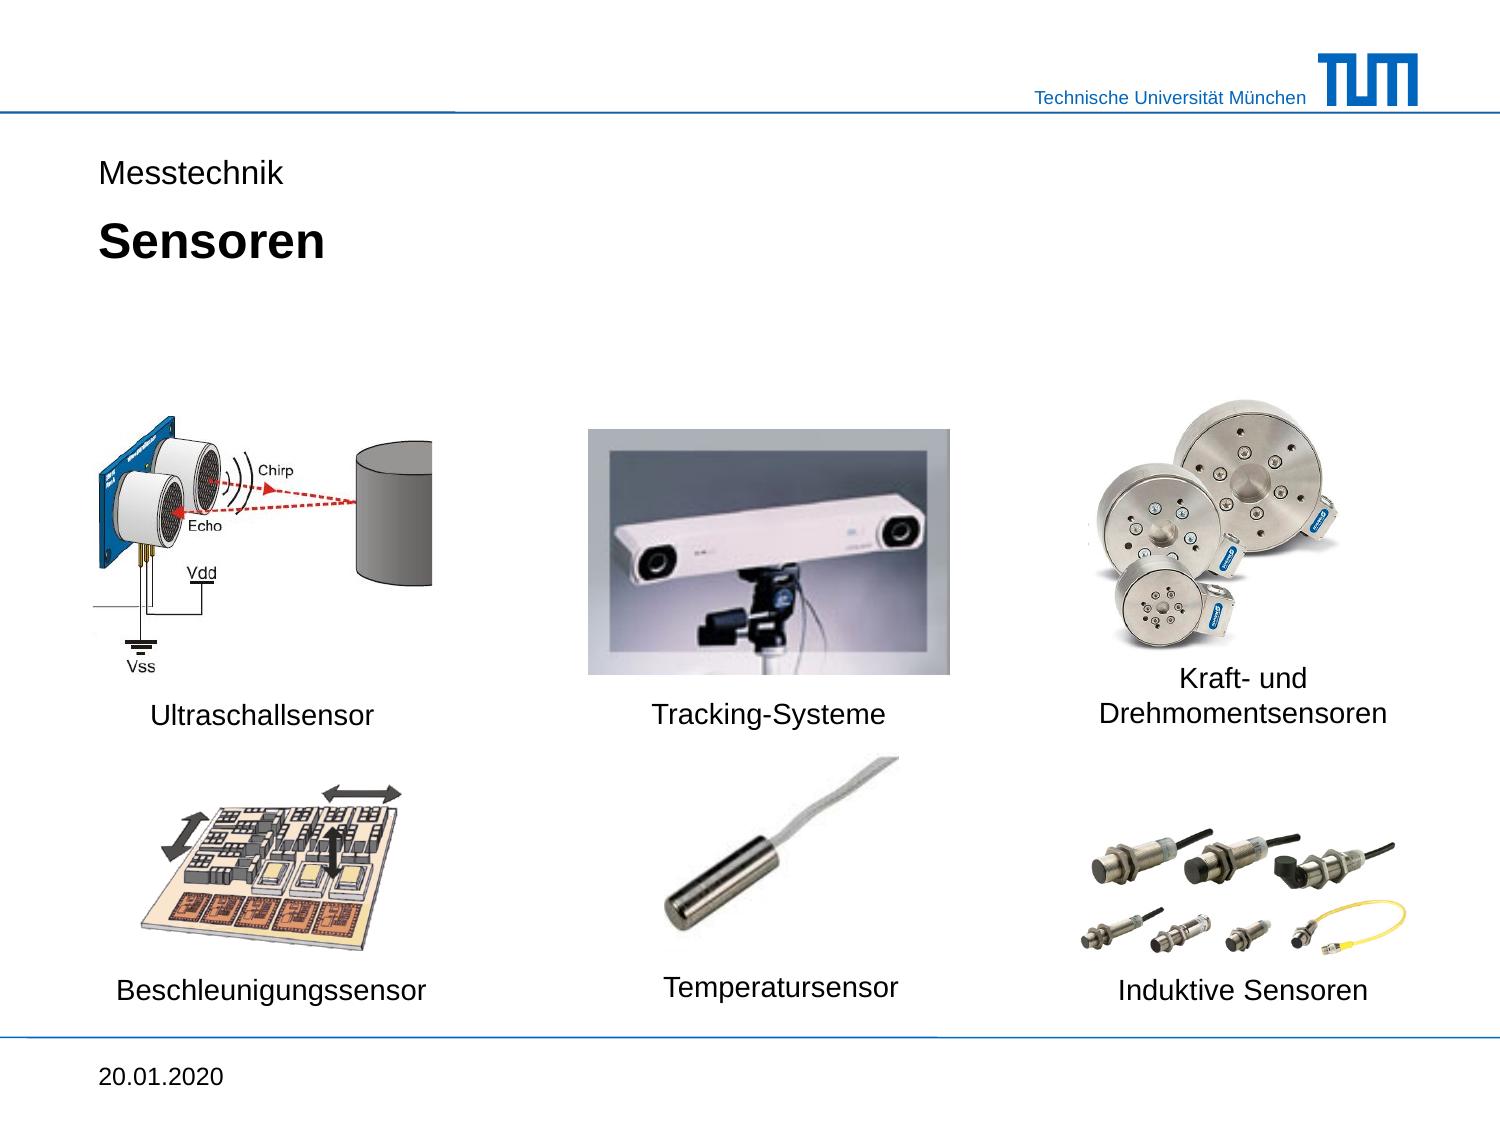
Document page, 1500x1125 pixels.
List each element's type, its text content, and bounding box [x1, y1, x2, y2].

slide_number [83, 1049, 397, 1101]
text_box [1074, 817, 1413, 1015]
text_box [92, 416, 433, 740]
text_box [612, 747, 950, 1012]
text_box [92, 783, 451, 1015]
title Sensoren [83, 202, 1417, 345]
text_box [587, 429, 950, 739]
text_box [1074, 389, 1413, 739]
list Messtechnik [83, 143, 1417, 202]
